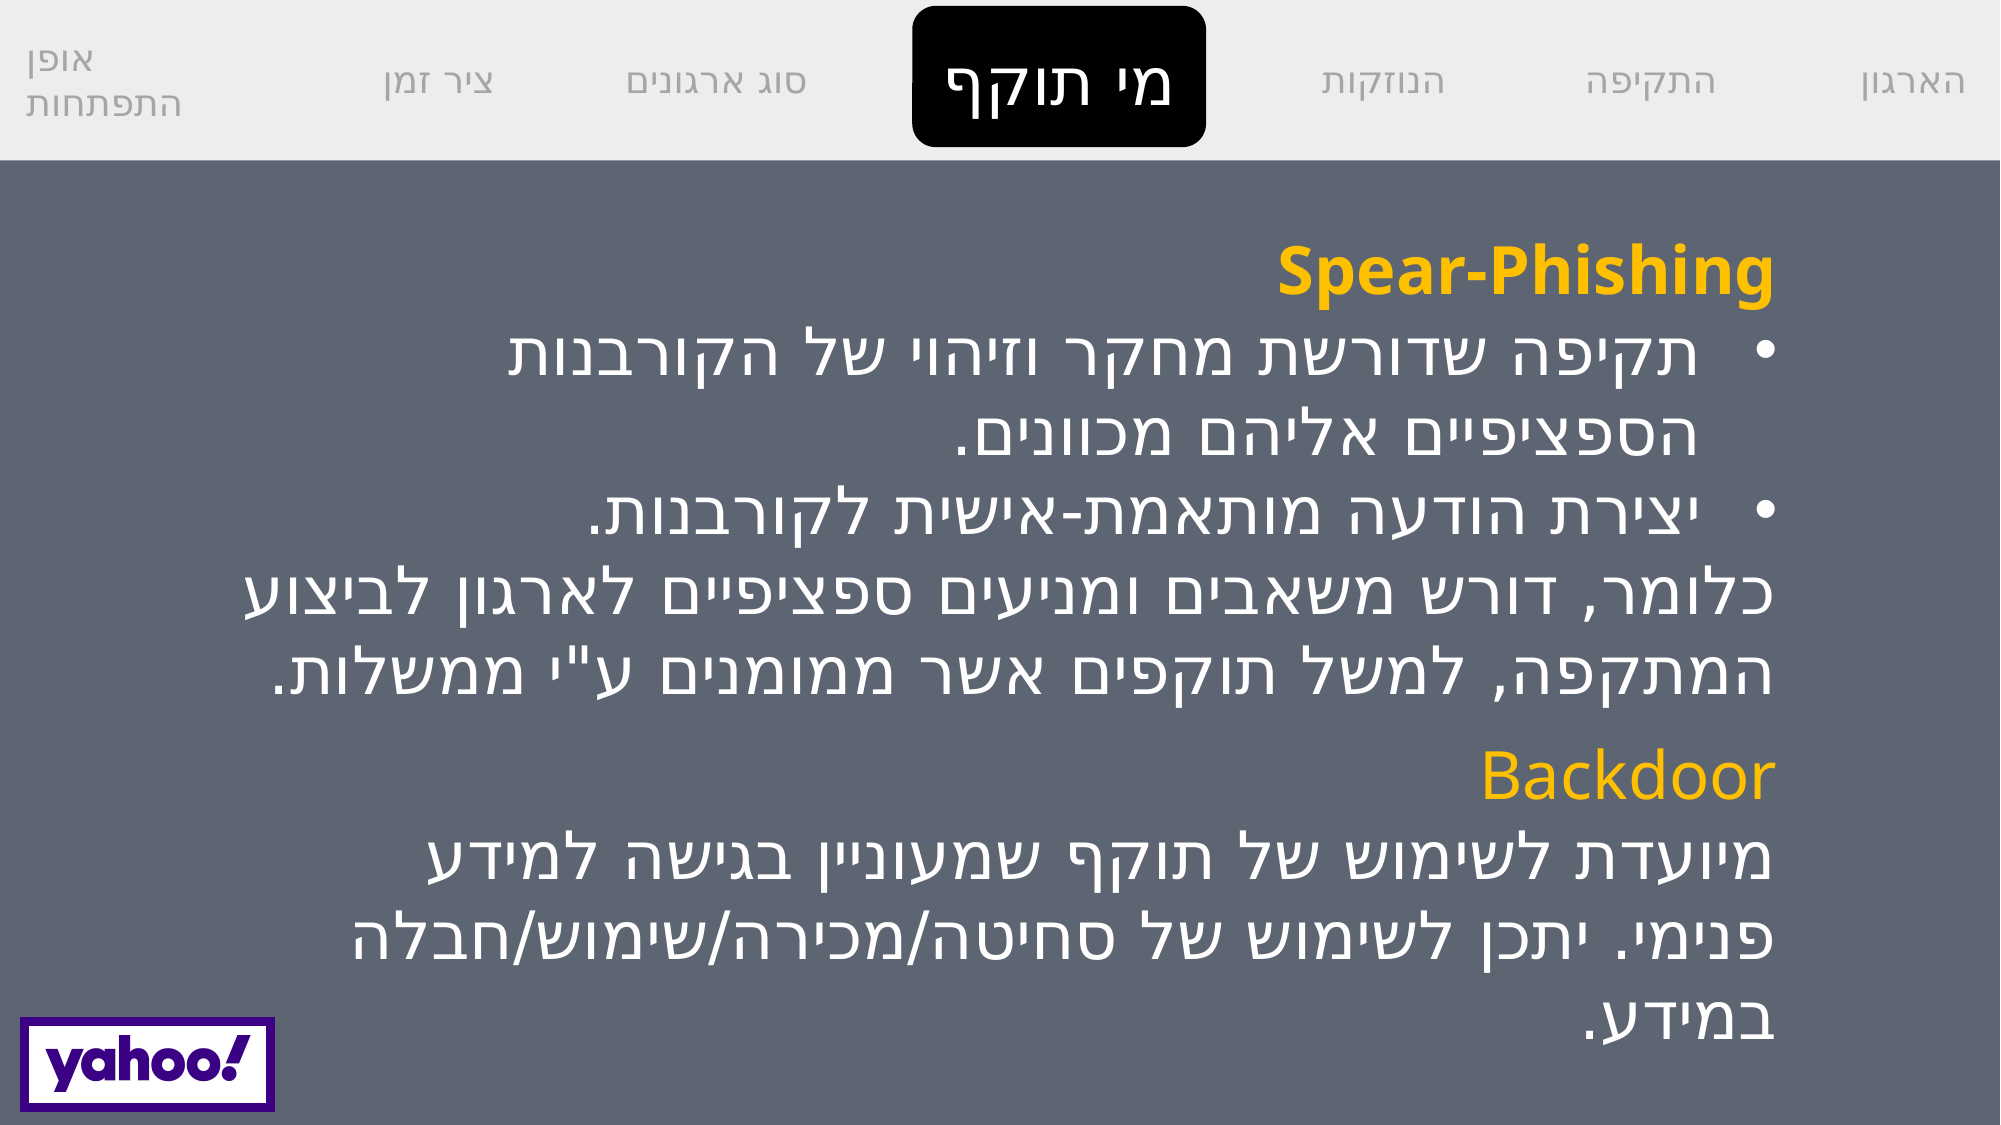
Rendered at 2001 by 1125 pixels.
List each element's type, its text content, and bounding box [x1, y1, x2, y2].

text_box [0, 0, 2000, 161]
text_box סוג ארגונים [607, 49, 826, 109]
text_box הארגון [1827, 49, 2000, 109]
text_box [911, 4, 1208, 149]
text_box התקיפה [1569, 49, 1733, 109]
text_box Spear-Phishing תקיפה שדורשת מחקר וזיהוי של הקורבנות הספציפיים אליהם מכוונים. יצירת הודעה מותאמת-אישית לקורבנות. כלומר, דורש משאבים ומניעים ספציפיים לארגון לביצוע המתקפה, למשל תוקפים אשר ממומנים ע"י ממשלות. [207, 220, 1793, 716]
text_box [24, 1005, 271, 1122]
text_box הנוזקות [1292, 49, 1476, 109]
text_box Backdoor מיועדת לשימוש של תוקף שמעוניין בגישה למידע פנימי. יתכן לשימוש של סחיטה/מכירה/שימוש/חבלה במידע. [279, 725, 1793, 1060]
text_box מי תוקף [919, 31, 1199, 127]
text_box אופן התפתחות [11, 26, 271, 132]
text_box ציר זמן [364, 49, 513, 109]
